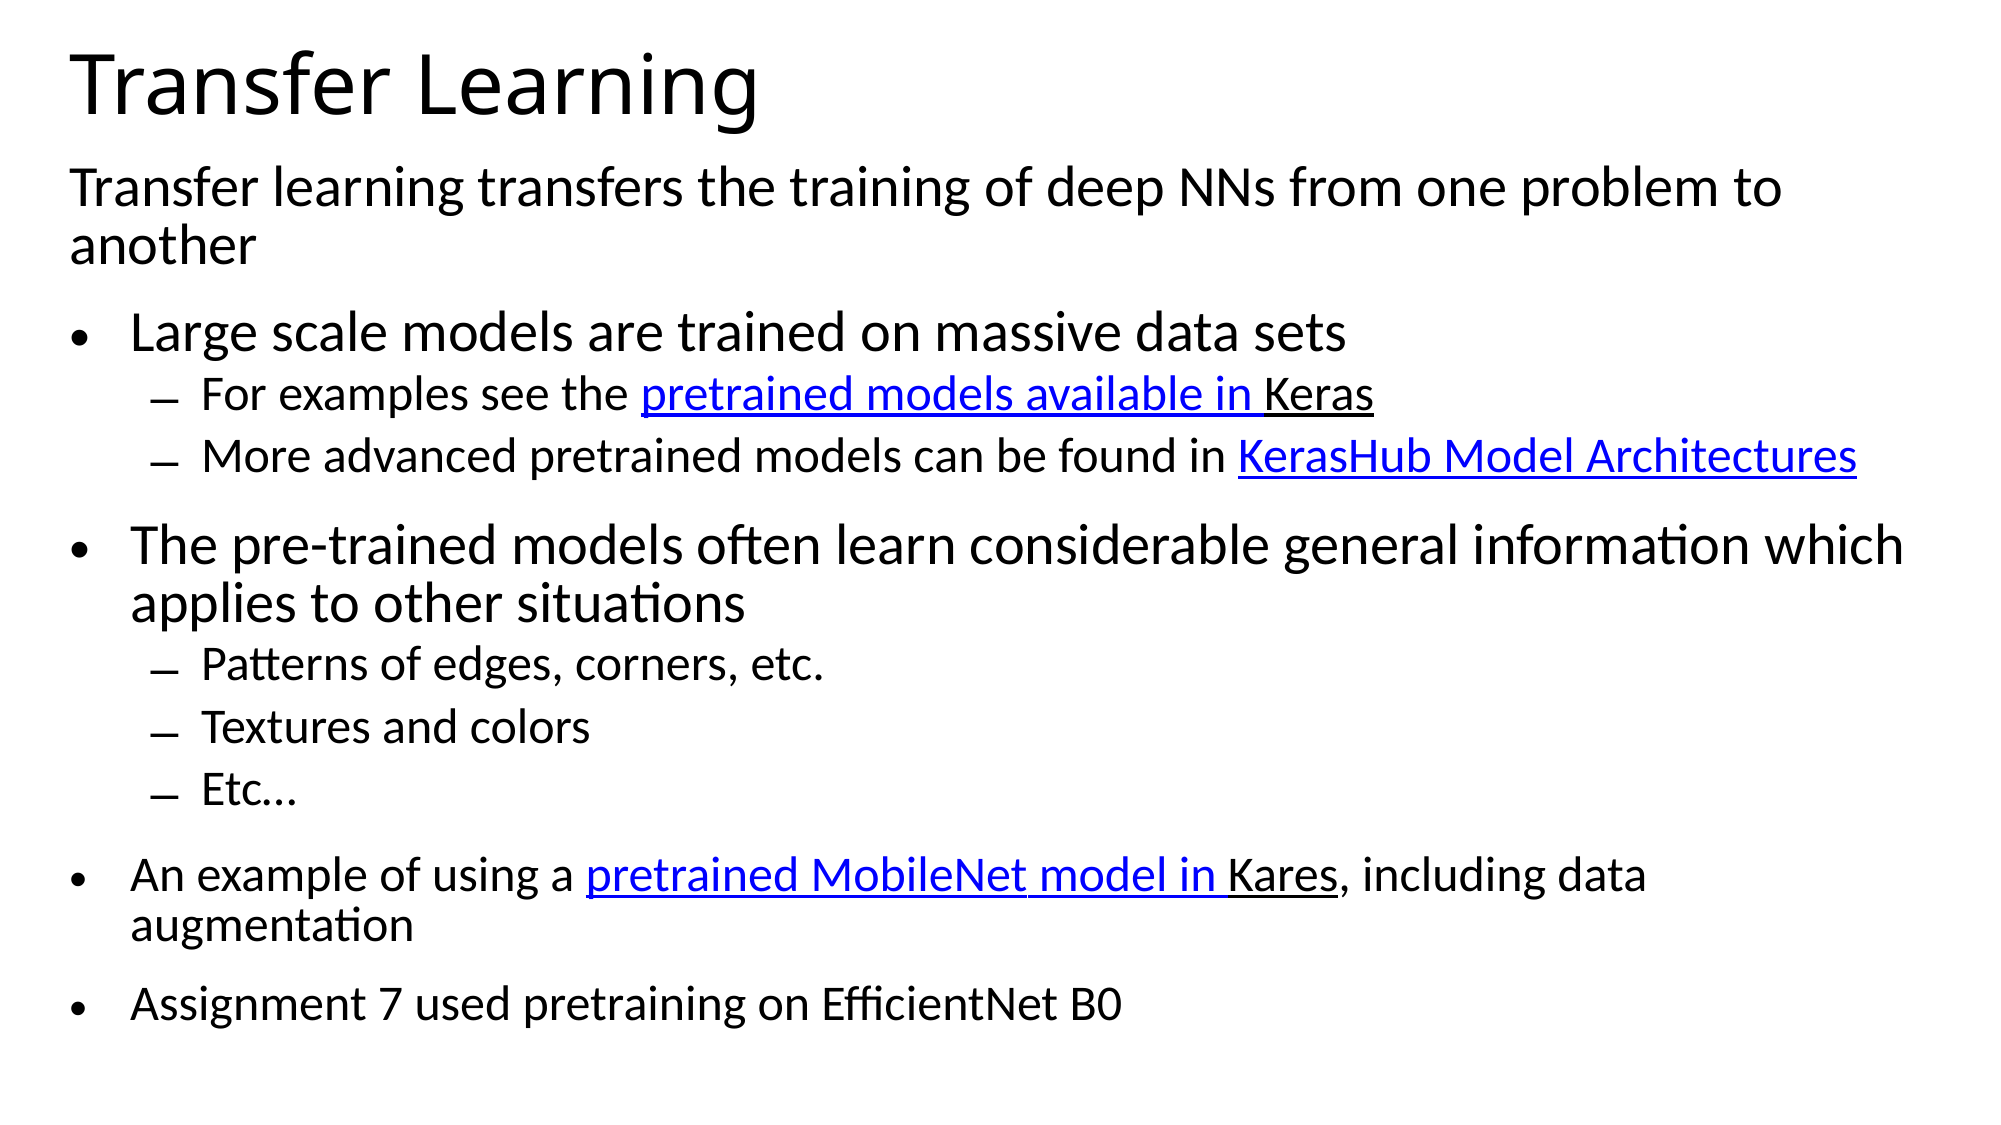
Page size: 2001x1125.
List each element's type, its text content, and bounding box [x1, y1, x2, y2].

title Transfer Learning [54, 34, 1966, 146]
list Transfer learning transfers the training of deep NNs from one problem to another Large scale models are trained on massive data sets For examples see the pretrained models available in Keras More advanced pretrained models can be found in KerasHub Model Architectures The pre-trained models often learn considerable general information which applies to other situations Patterns of edges, corners, etc. Textures and colors Etc… An example of using a pretrained MobileNet model in Kares, including data augmentation Assignment 7 used pretraining on EfficientNet B0 [54, 154, 1946, 1091]
